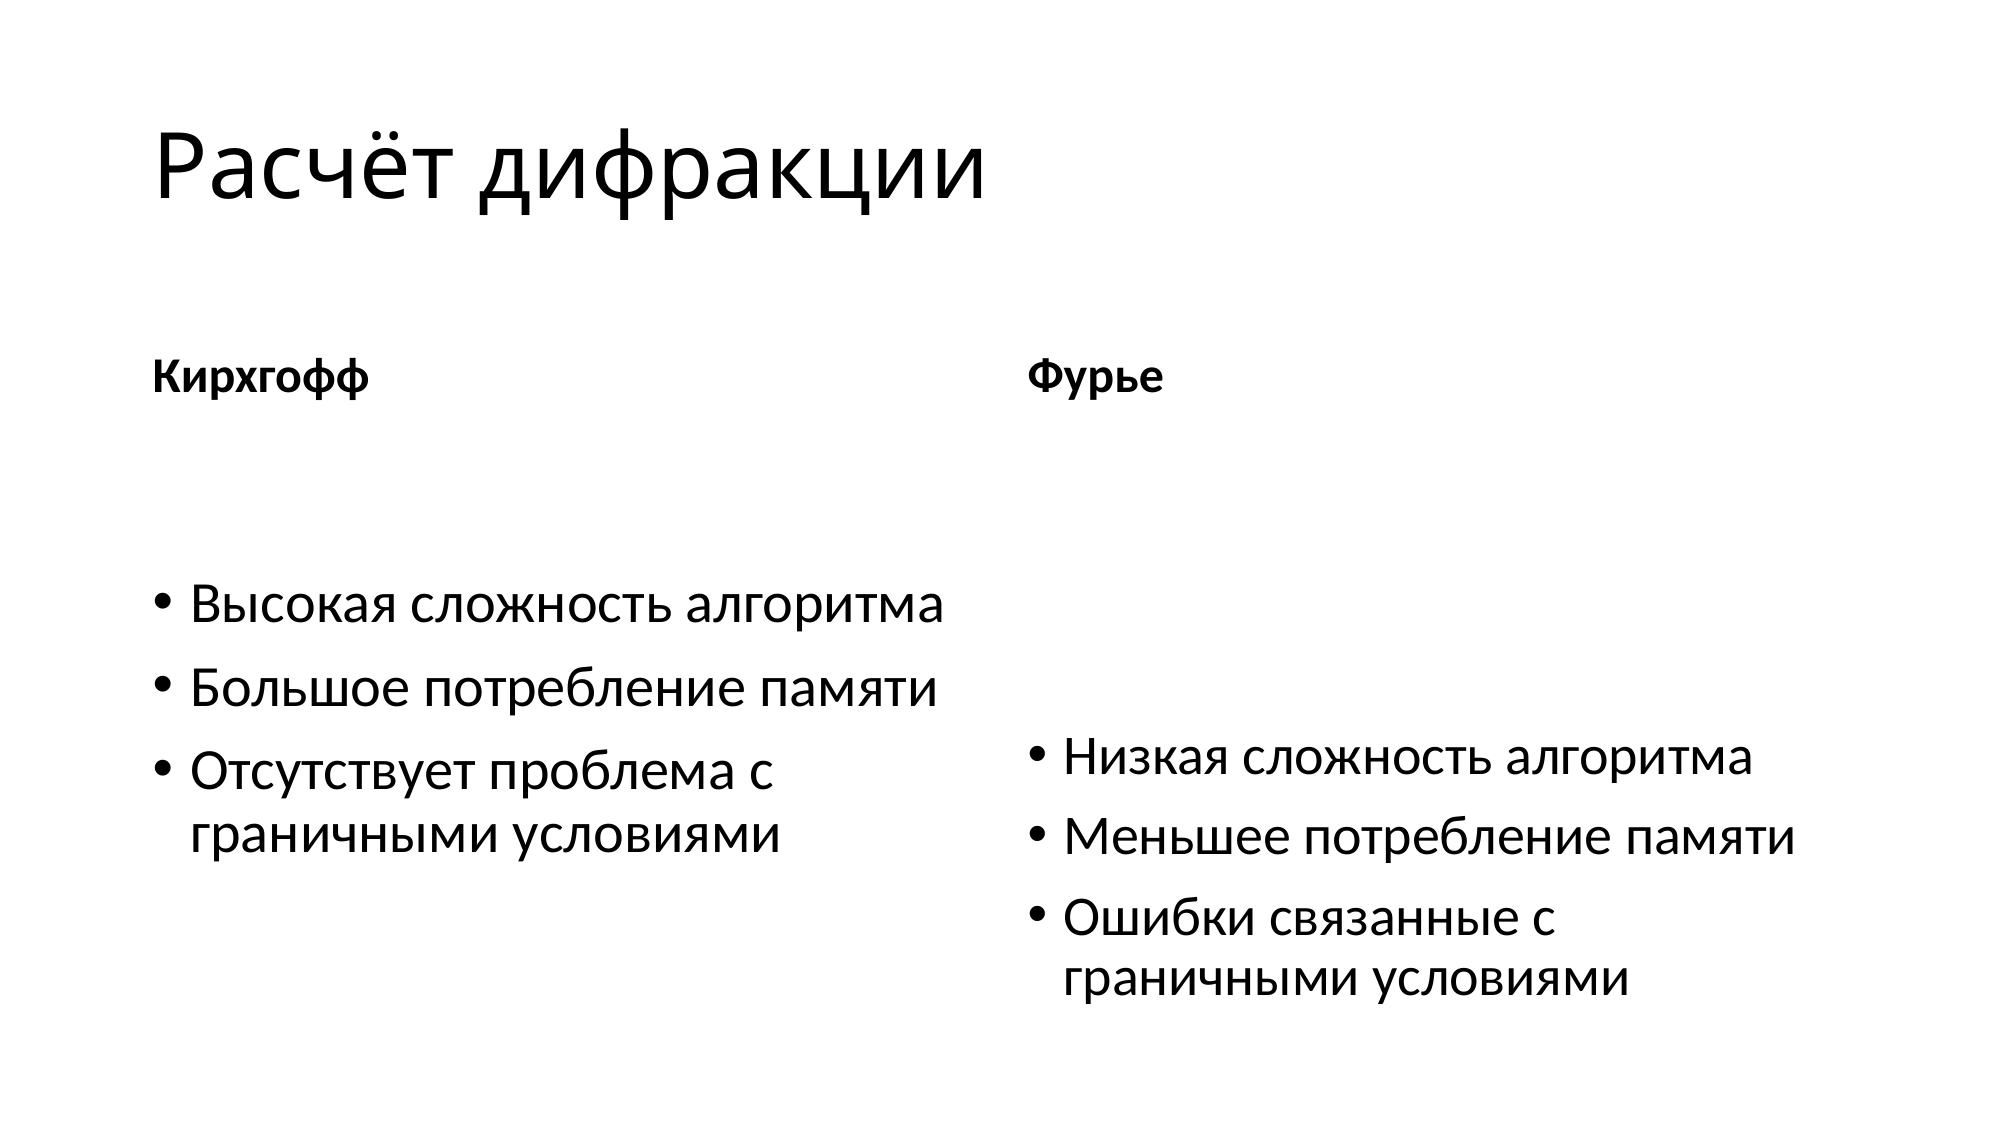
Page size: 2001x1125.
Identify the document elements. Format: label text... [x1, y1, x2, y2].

list Кирхгофф [137, 275, 984, 411]
title Расчёт дифракции [137, 59, 1863, 278]
list Фурье [1012, 275, 1863, 411]
